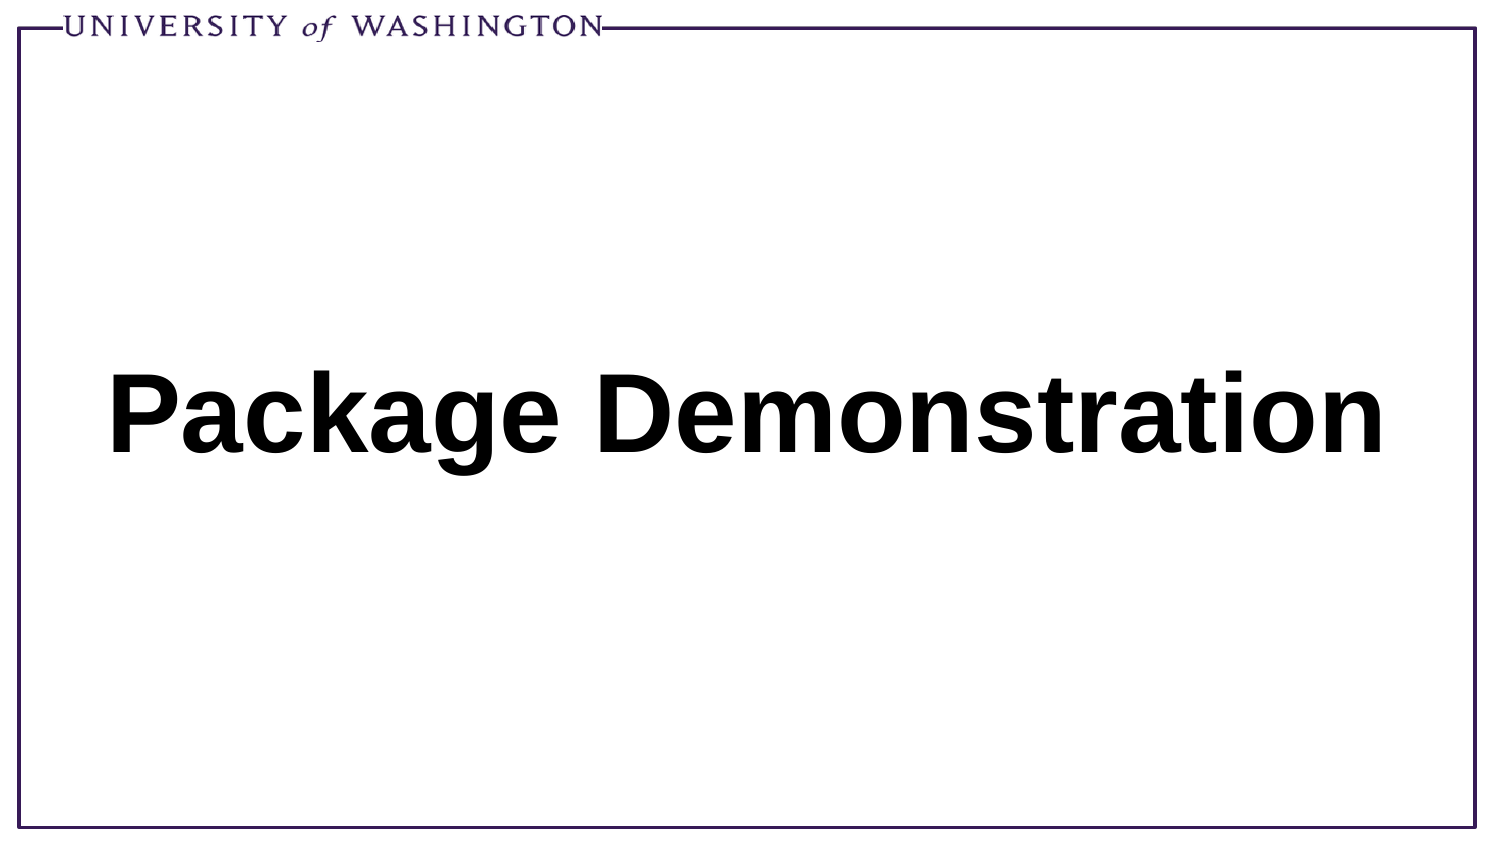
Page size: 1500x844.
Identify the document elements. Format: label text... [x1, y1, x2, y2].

title Package Demonstration [47, 324, 1446, 419]
picture [15, 15, 1480, 830]
